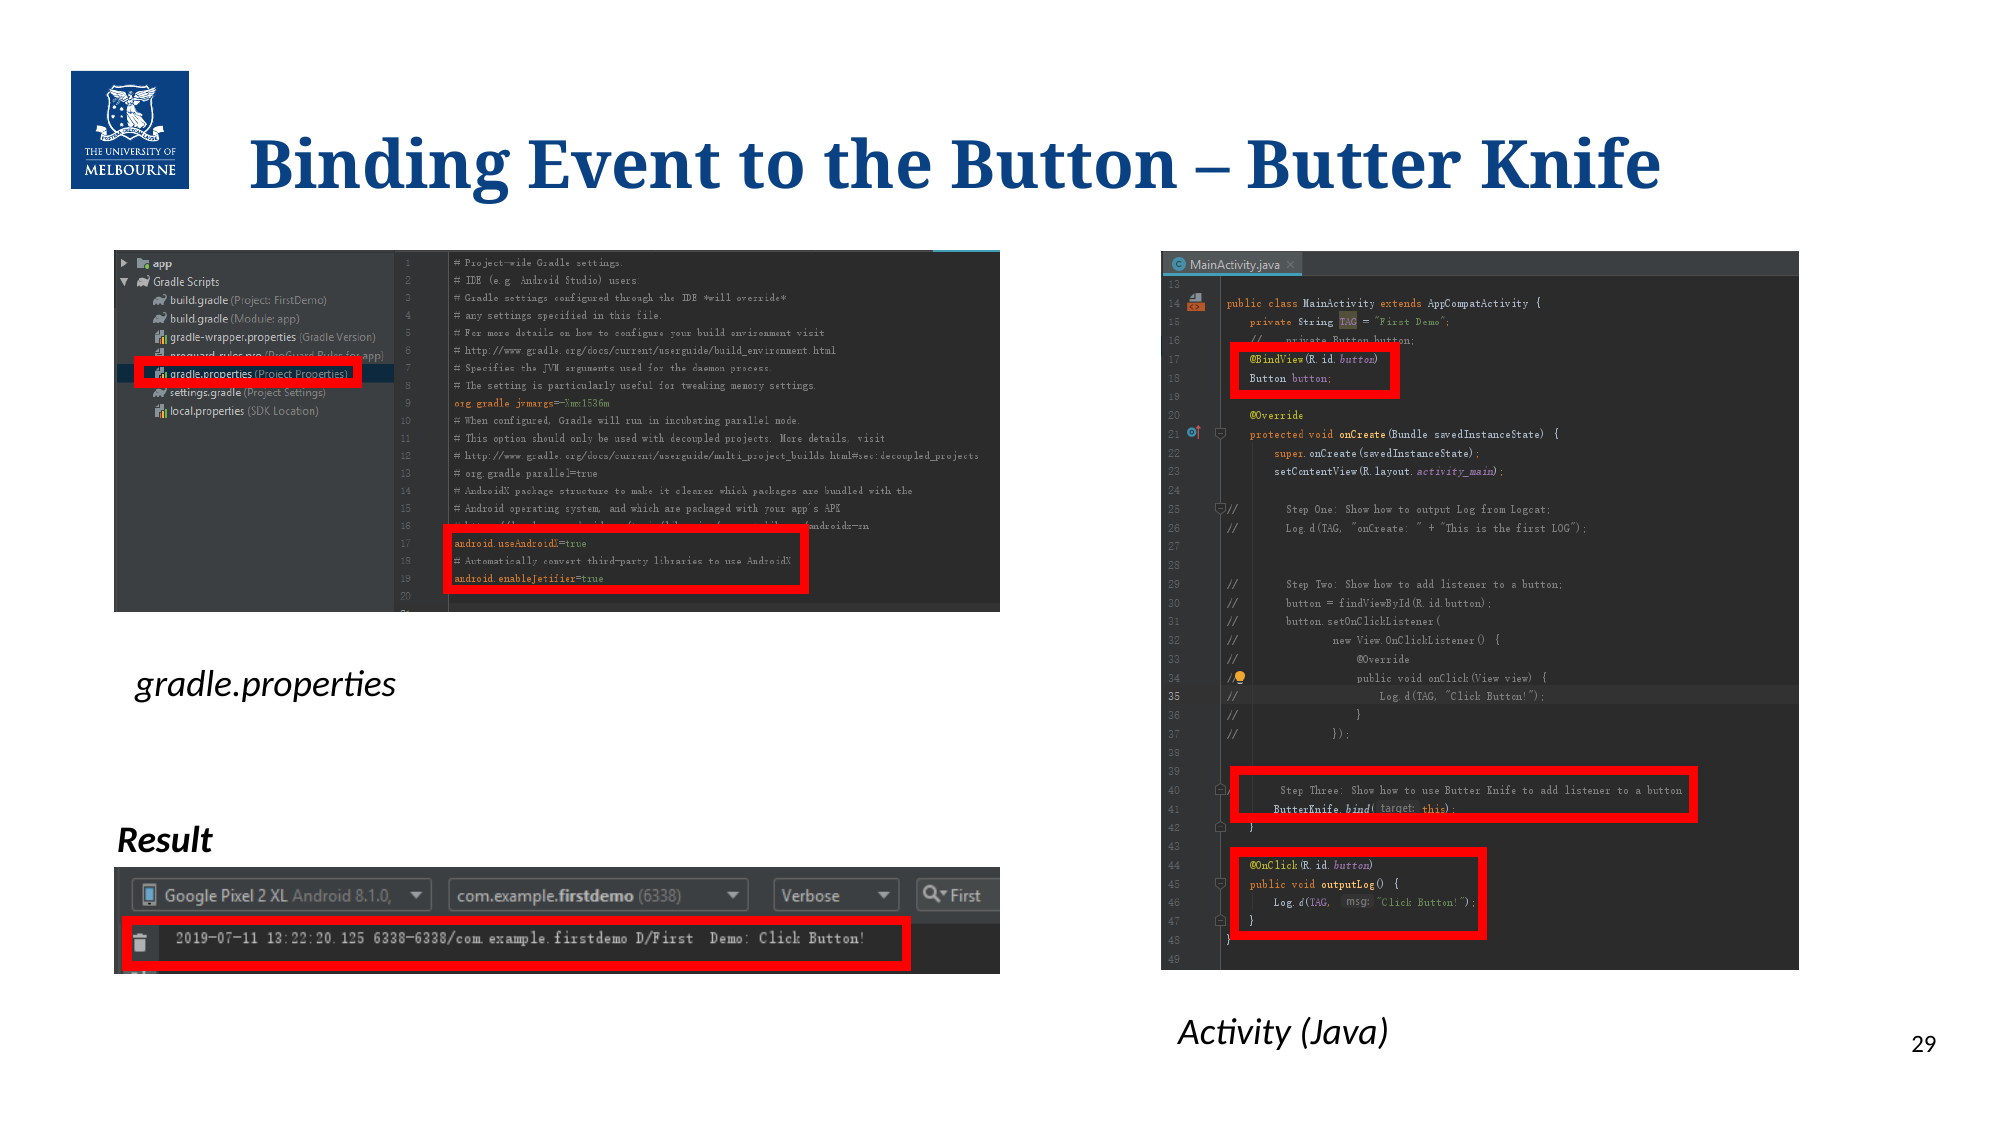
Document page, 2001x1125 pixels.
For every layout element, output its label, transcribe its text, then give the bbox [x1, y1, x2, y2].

text_box Result [102, 807, 228, 867]
title Binding Event to the Button – Butter Knife [234, 64, 1924, 211]
slide_number 29 [1797, 1012, 1937, 1073]
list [113, 250, 1000, 612]
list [1161, 251, 1799, 970]
text_box gradle.properties [120, 651, 412, 712]
text_box Activity (Java) [1163, 999, 1405, 1060]
picture [113, 867, 1000, 974]
